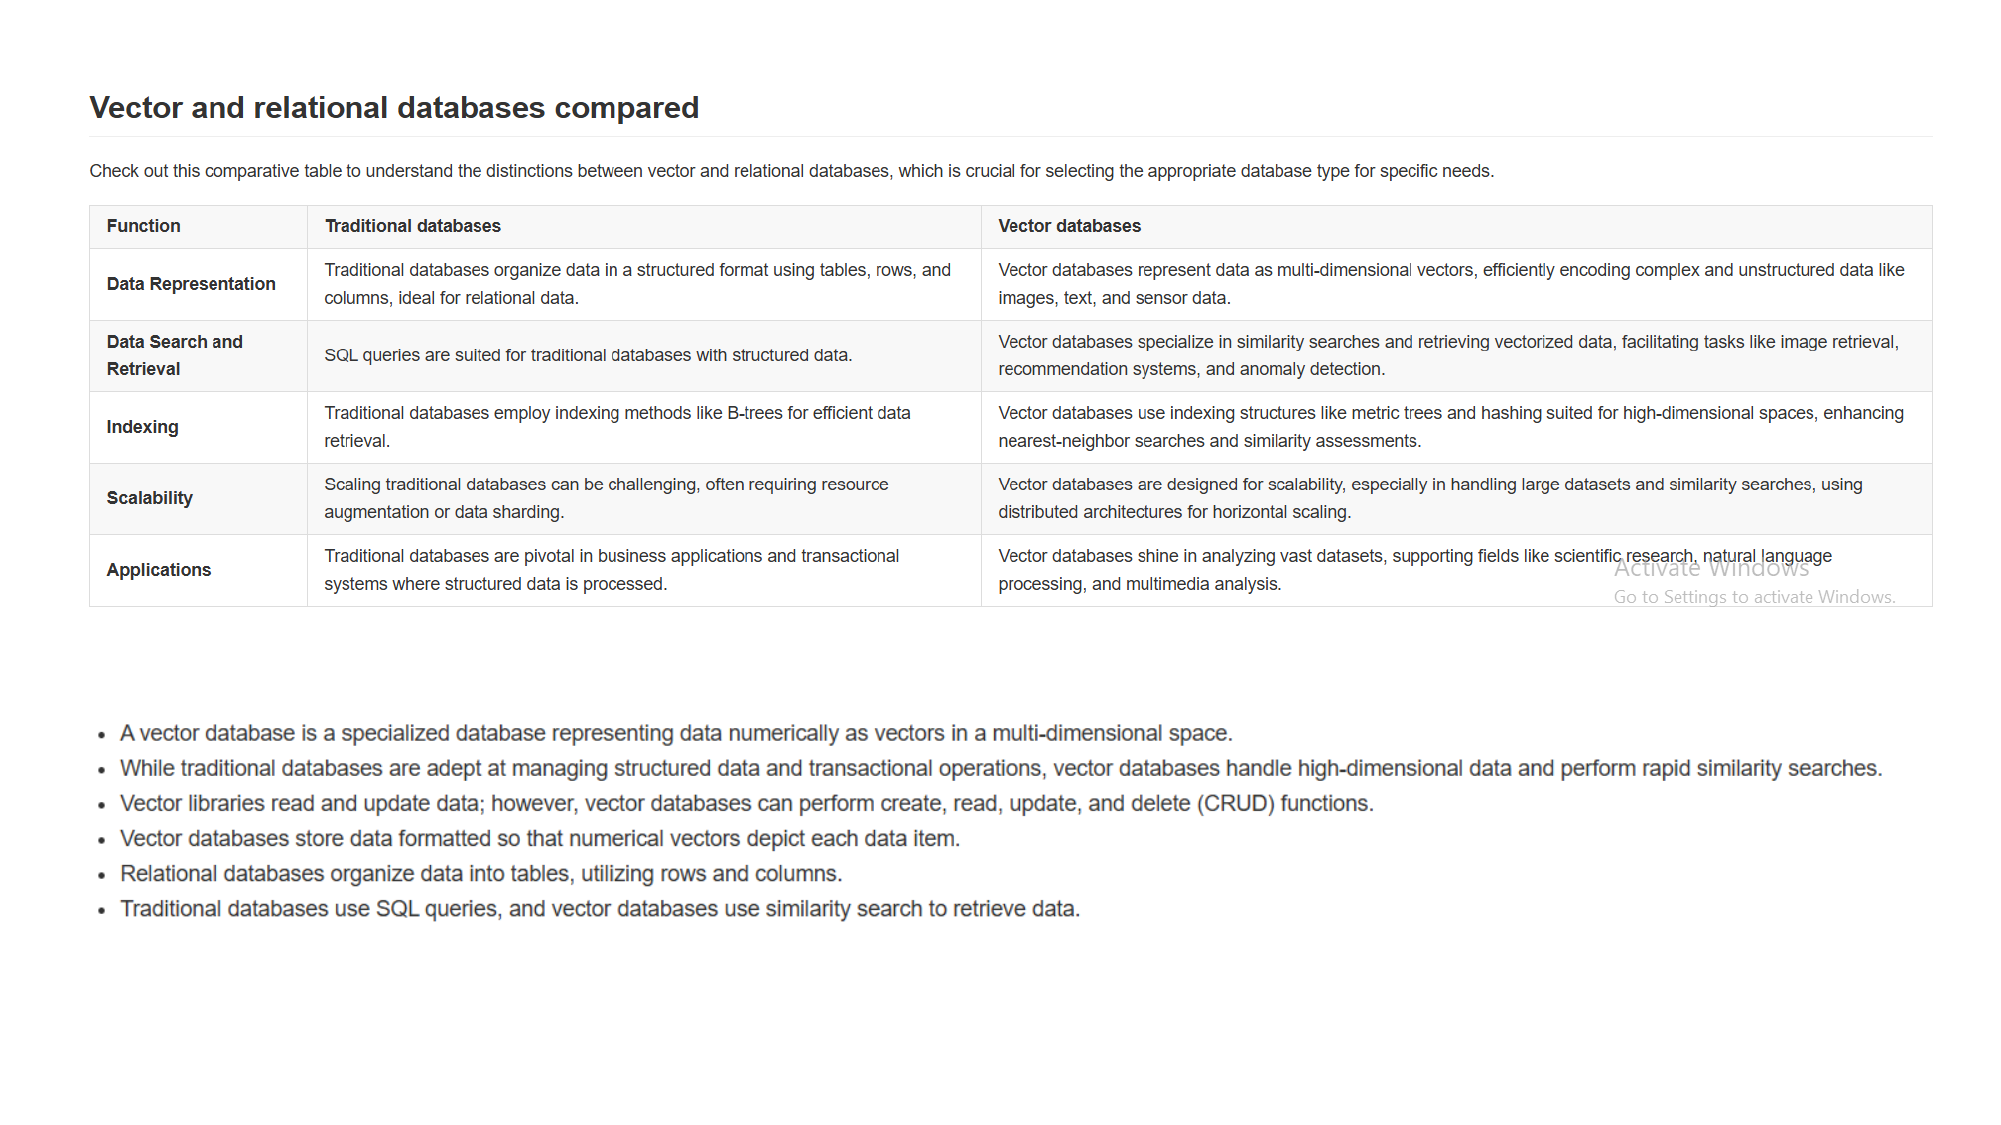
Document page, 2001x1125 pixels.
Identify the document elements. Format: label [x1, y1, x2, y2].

picture [81, 707, 1907, 930]
list [81, 82, 1942, 619]
